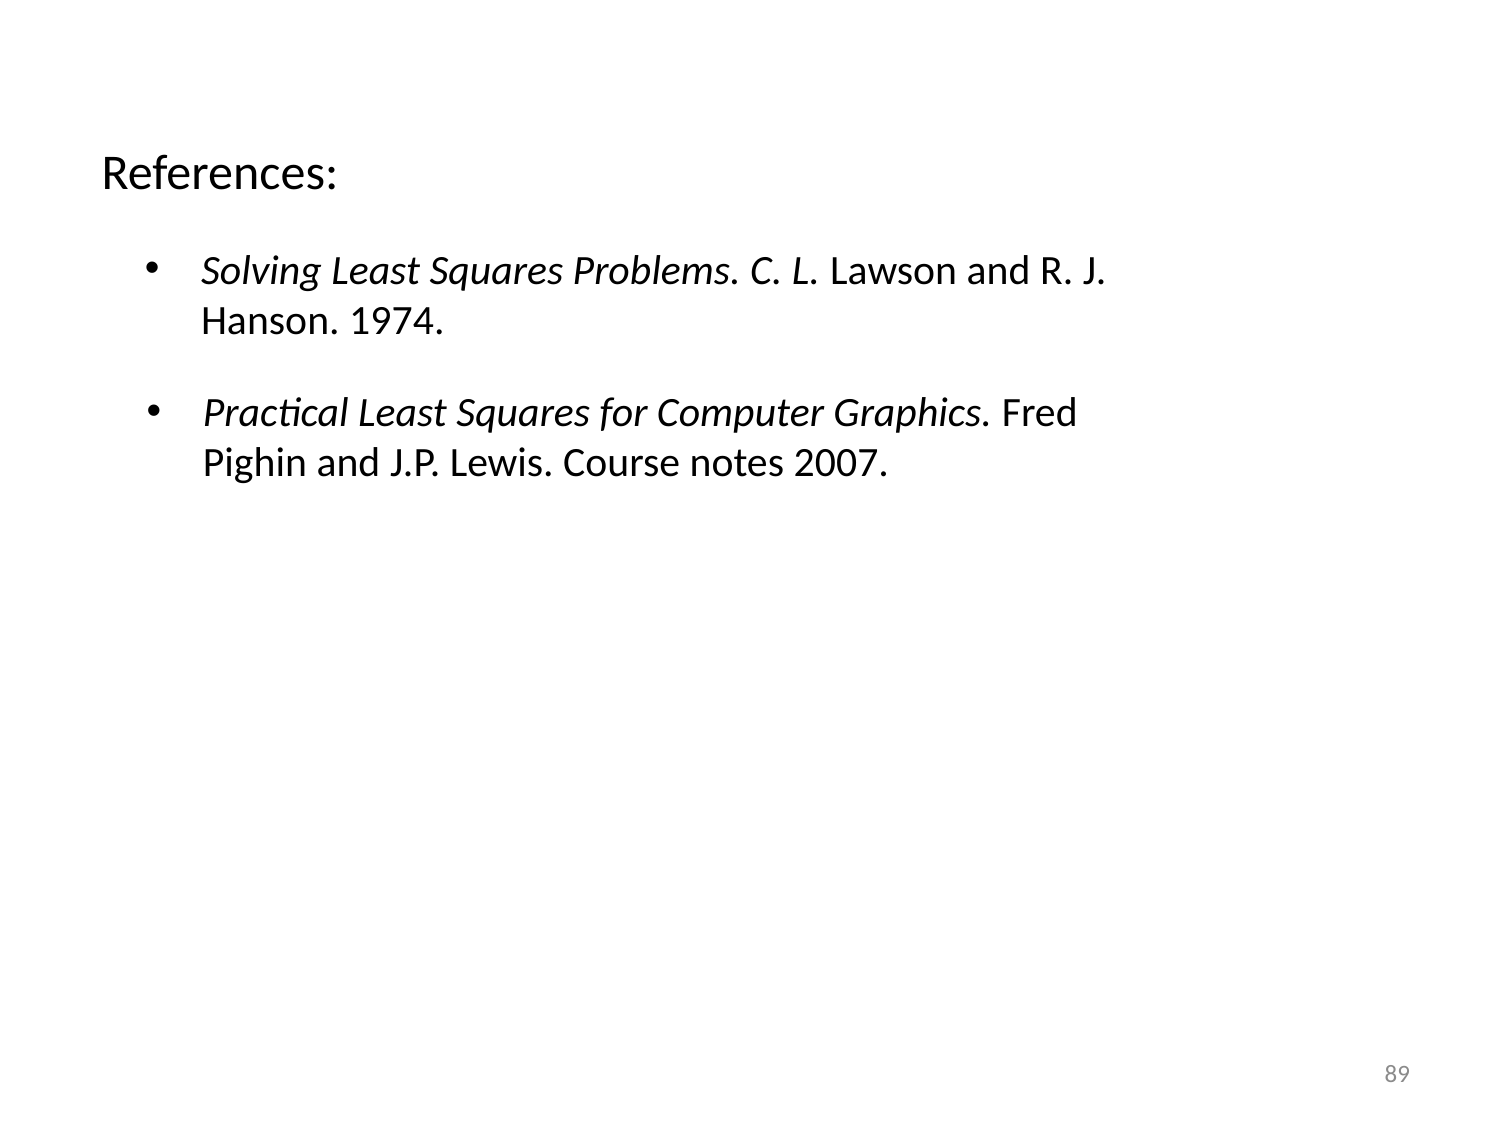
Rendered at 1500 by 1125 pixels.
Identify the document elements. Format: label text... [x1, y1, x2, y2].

text_box References: [86, 131, 1026, 207]
slide_number 89 [1074, 1042, 1425, 1103]
text_box Solving Least Squares Problems. C. L. Lawson and R. J. Hanson. 1974. [130, 235, 1140, 350]
text_box Practical Least Squares for Computer Graphics. Fred Pighin and J.P. Lewis. Course notes 2007. [131, 377, 1142, 493]
